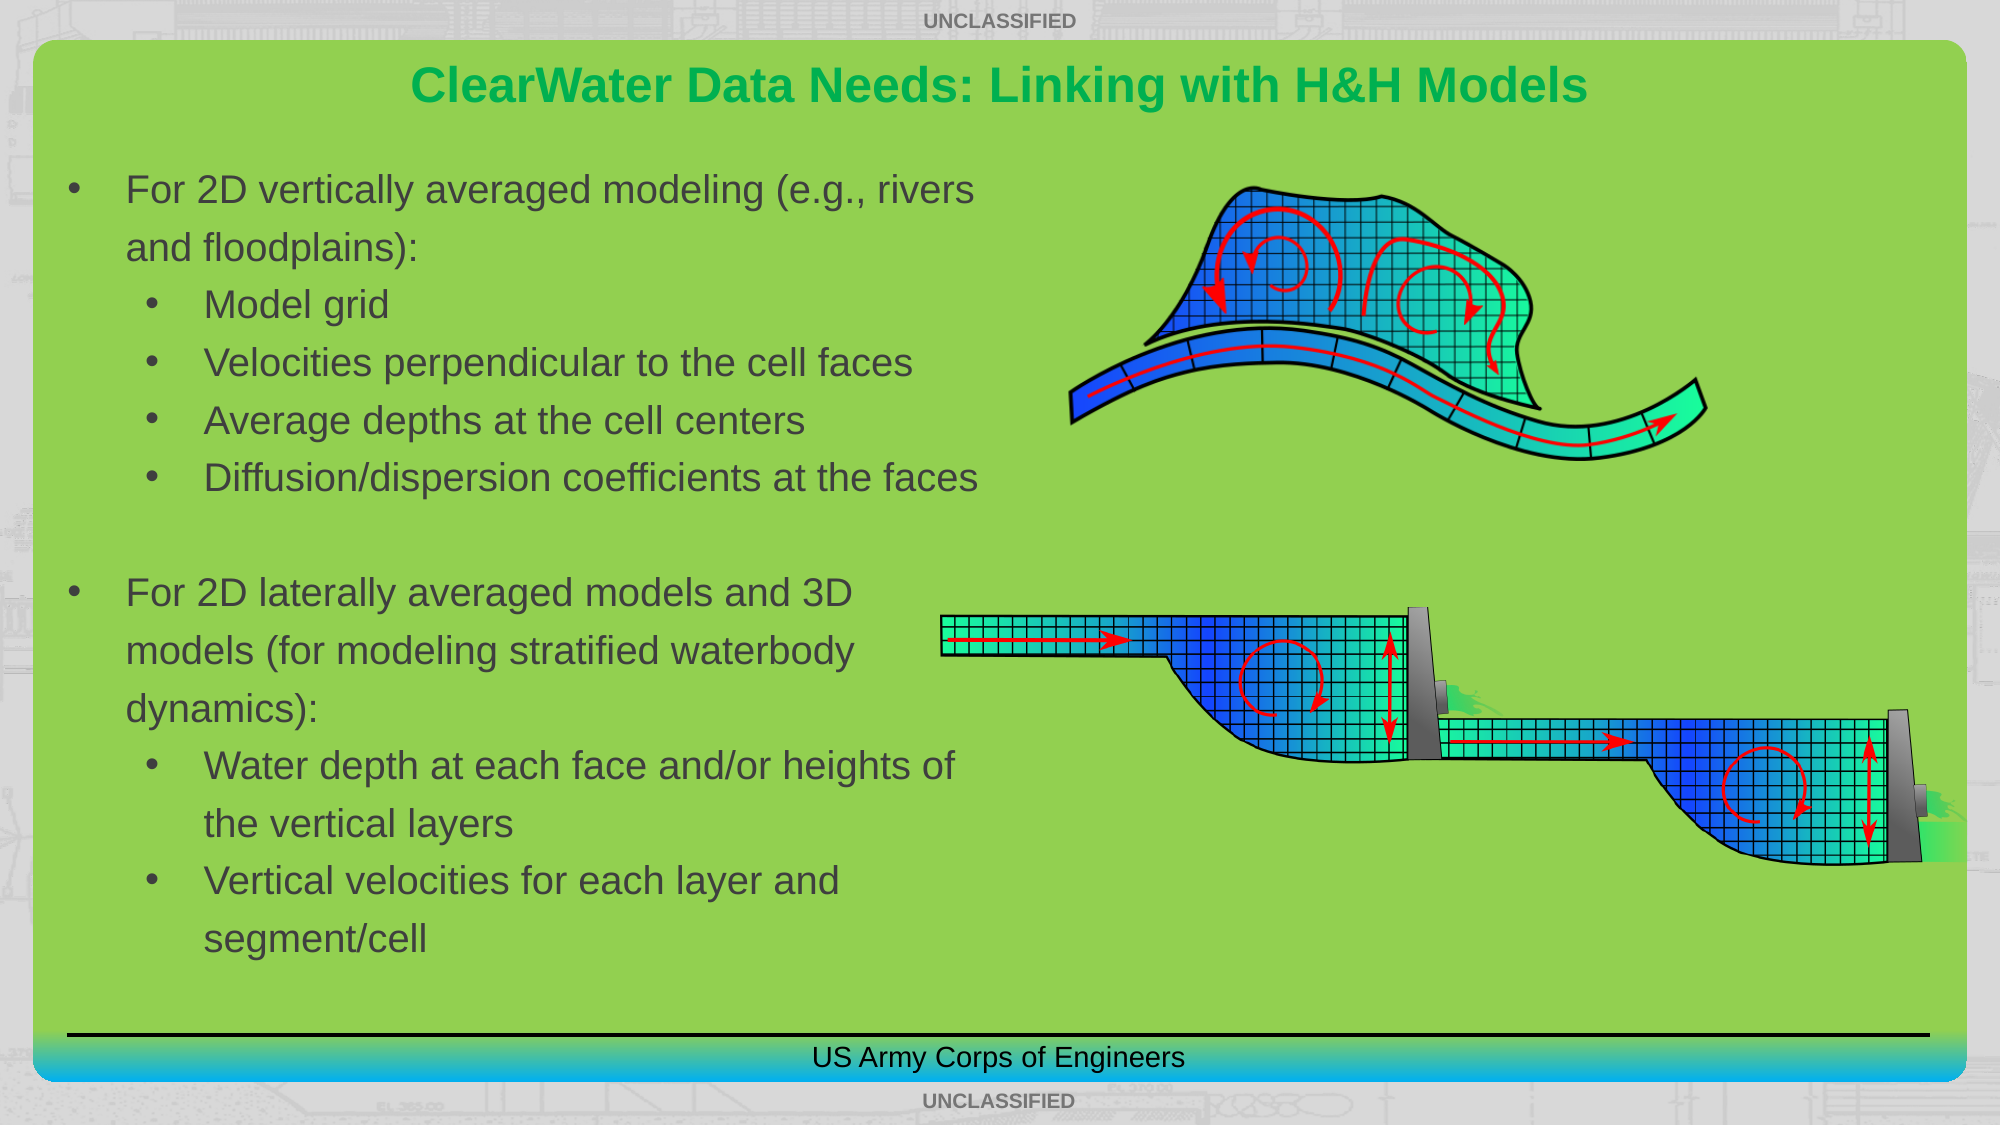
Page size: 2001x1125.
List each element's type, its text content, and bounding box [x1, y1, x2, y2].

list For 2D vertically averaged modeling (e.g., rivers and floodplains): Model grid Velocities perpendicular to the cell faces Average depths at the cell centers Diffusion/dispersion coefficients at the faces For 2D laterally averaged models and 3D models (for modeling stratified waterbody dynamics): Water depth at each face and/or heights of the vertical layers Vertical velocities for each layer and segment/cell [52, 146, 1000, 980]
picture [0, 170, 2000, 1125]
title ClearWater Data Needs: Linking with H&H Models [0, 0, 2000, 184]
